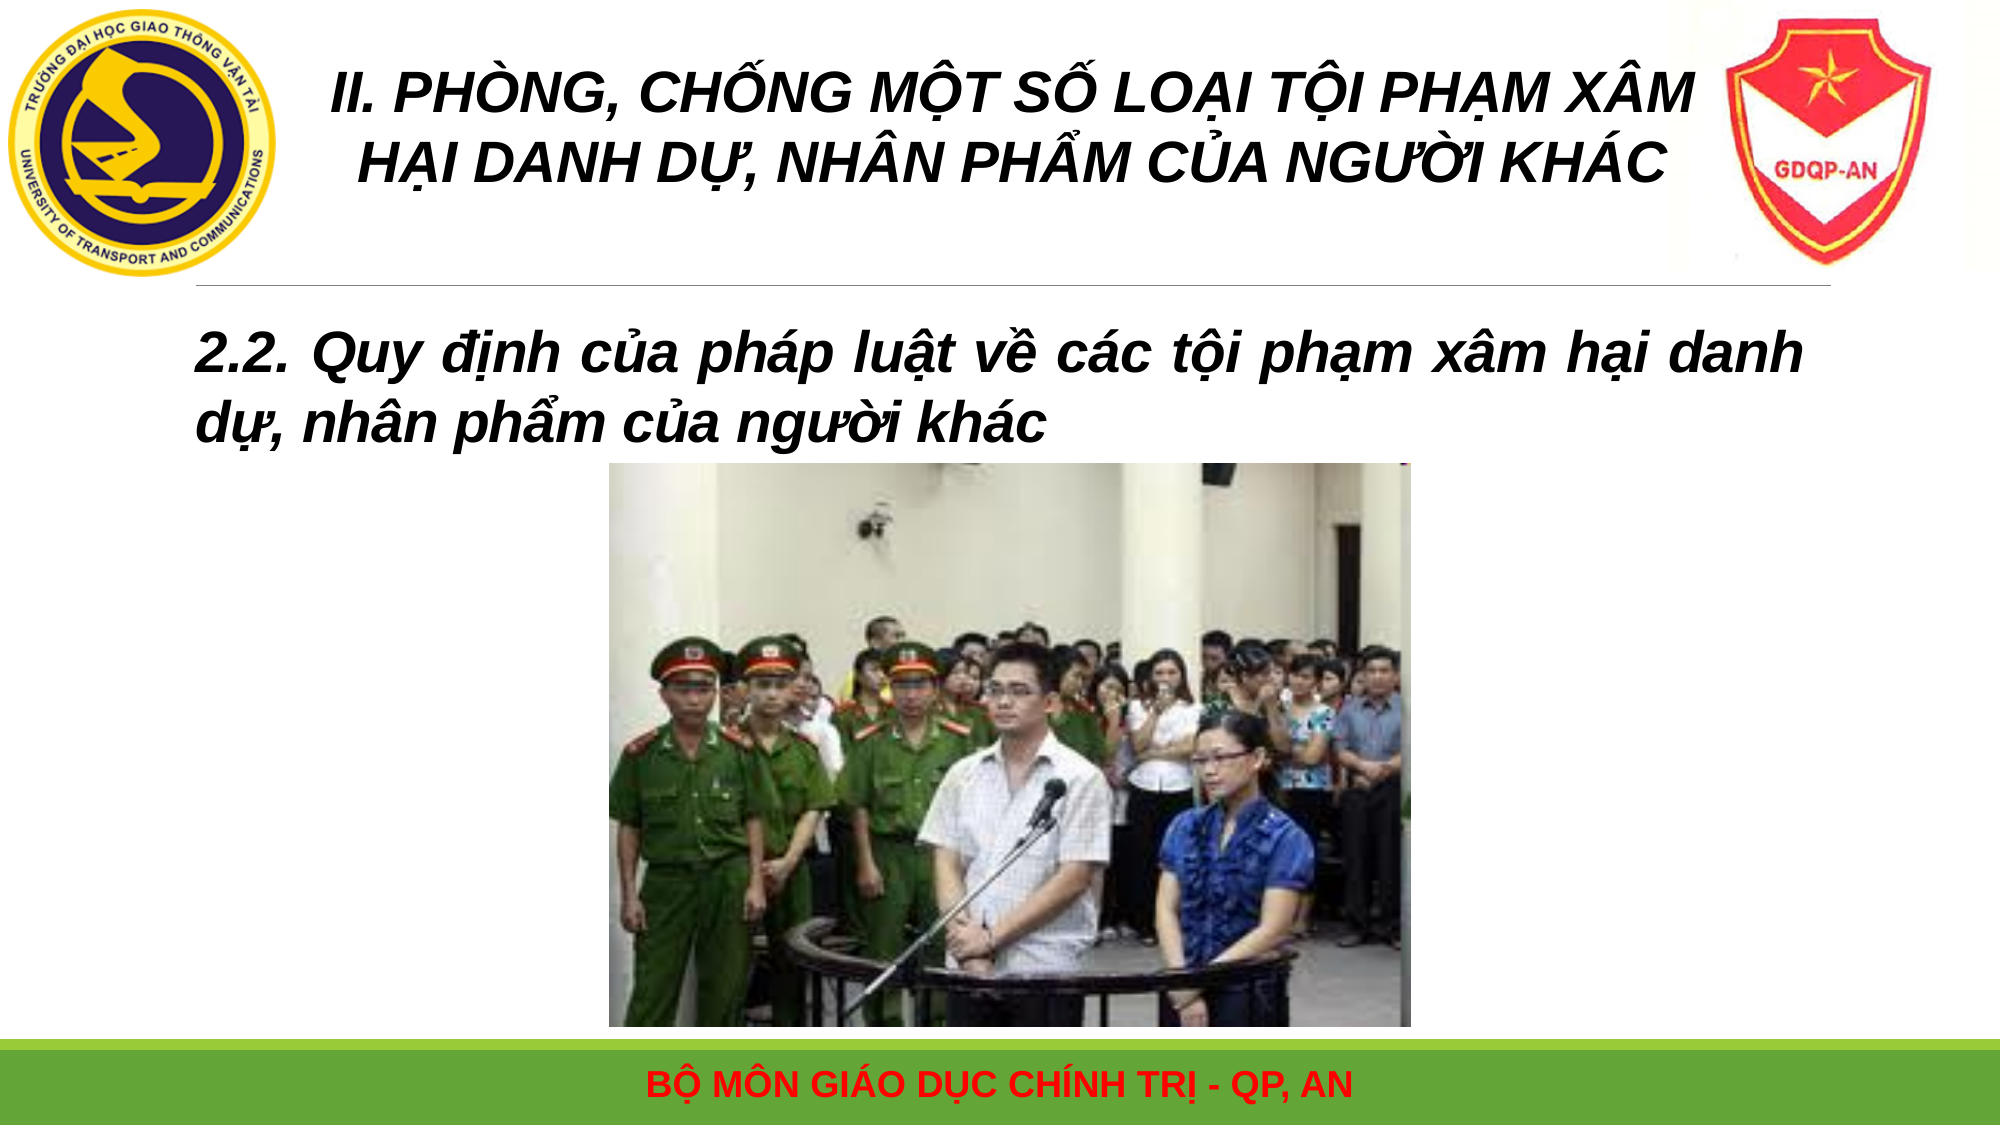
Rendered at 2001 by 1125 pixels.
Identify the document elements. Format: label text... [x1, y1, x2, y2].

text_box 2.2. Quy định của pháp luật về các tội phạm xâm hại danh dự, nhân phẩm của người khác [180, 306, 1820, 462]
text_box BỘ MÔN GIÁO DỤC CHÍNH TRỊ - QP, AN [630, 1052, 1370, 1113]
picture [8, 9, 277, 277]
picture [1666, 0, 2000, 271]
picture [608, 462, 1412, 1028]
text_box II. PHÒNG, CHỐNG MỘT SỐ LOẠI TỘI PHẠM XÂM HẠI DANH DỰ, NHÂN PHẨM CỦA NGƯỜI KHÁC [284, 46, 1663, 202]
